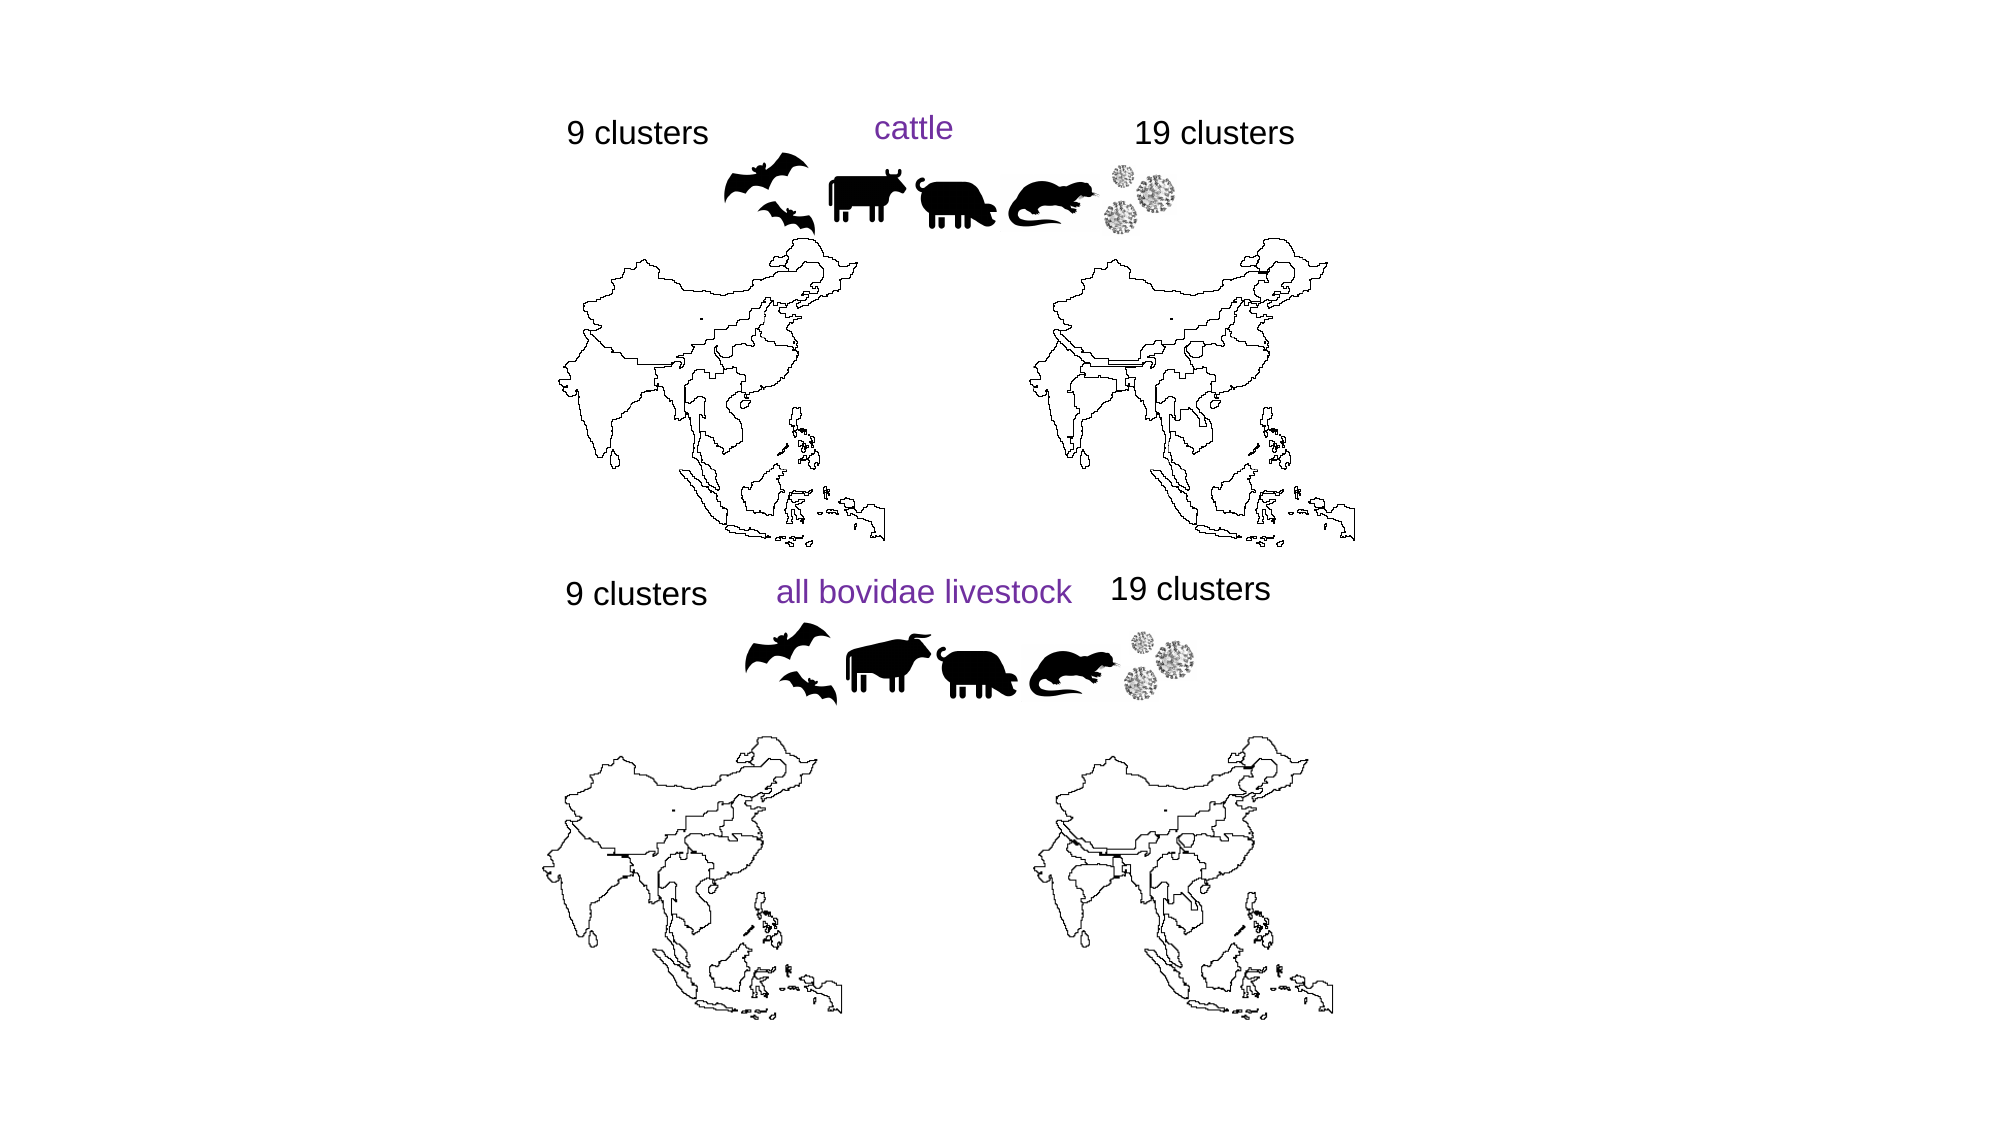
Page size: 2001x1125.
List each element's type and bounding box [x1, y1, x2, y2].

text_box [479, 99, 1860, 1093]
